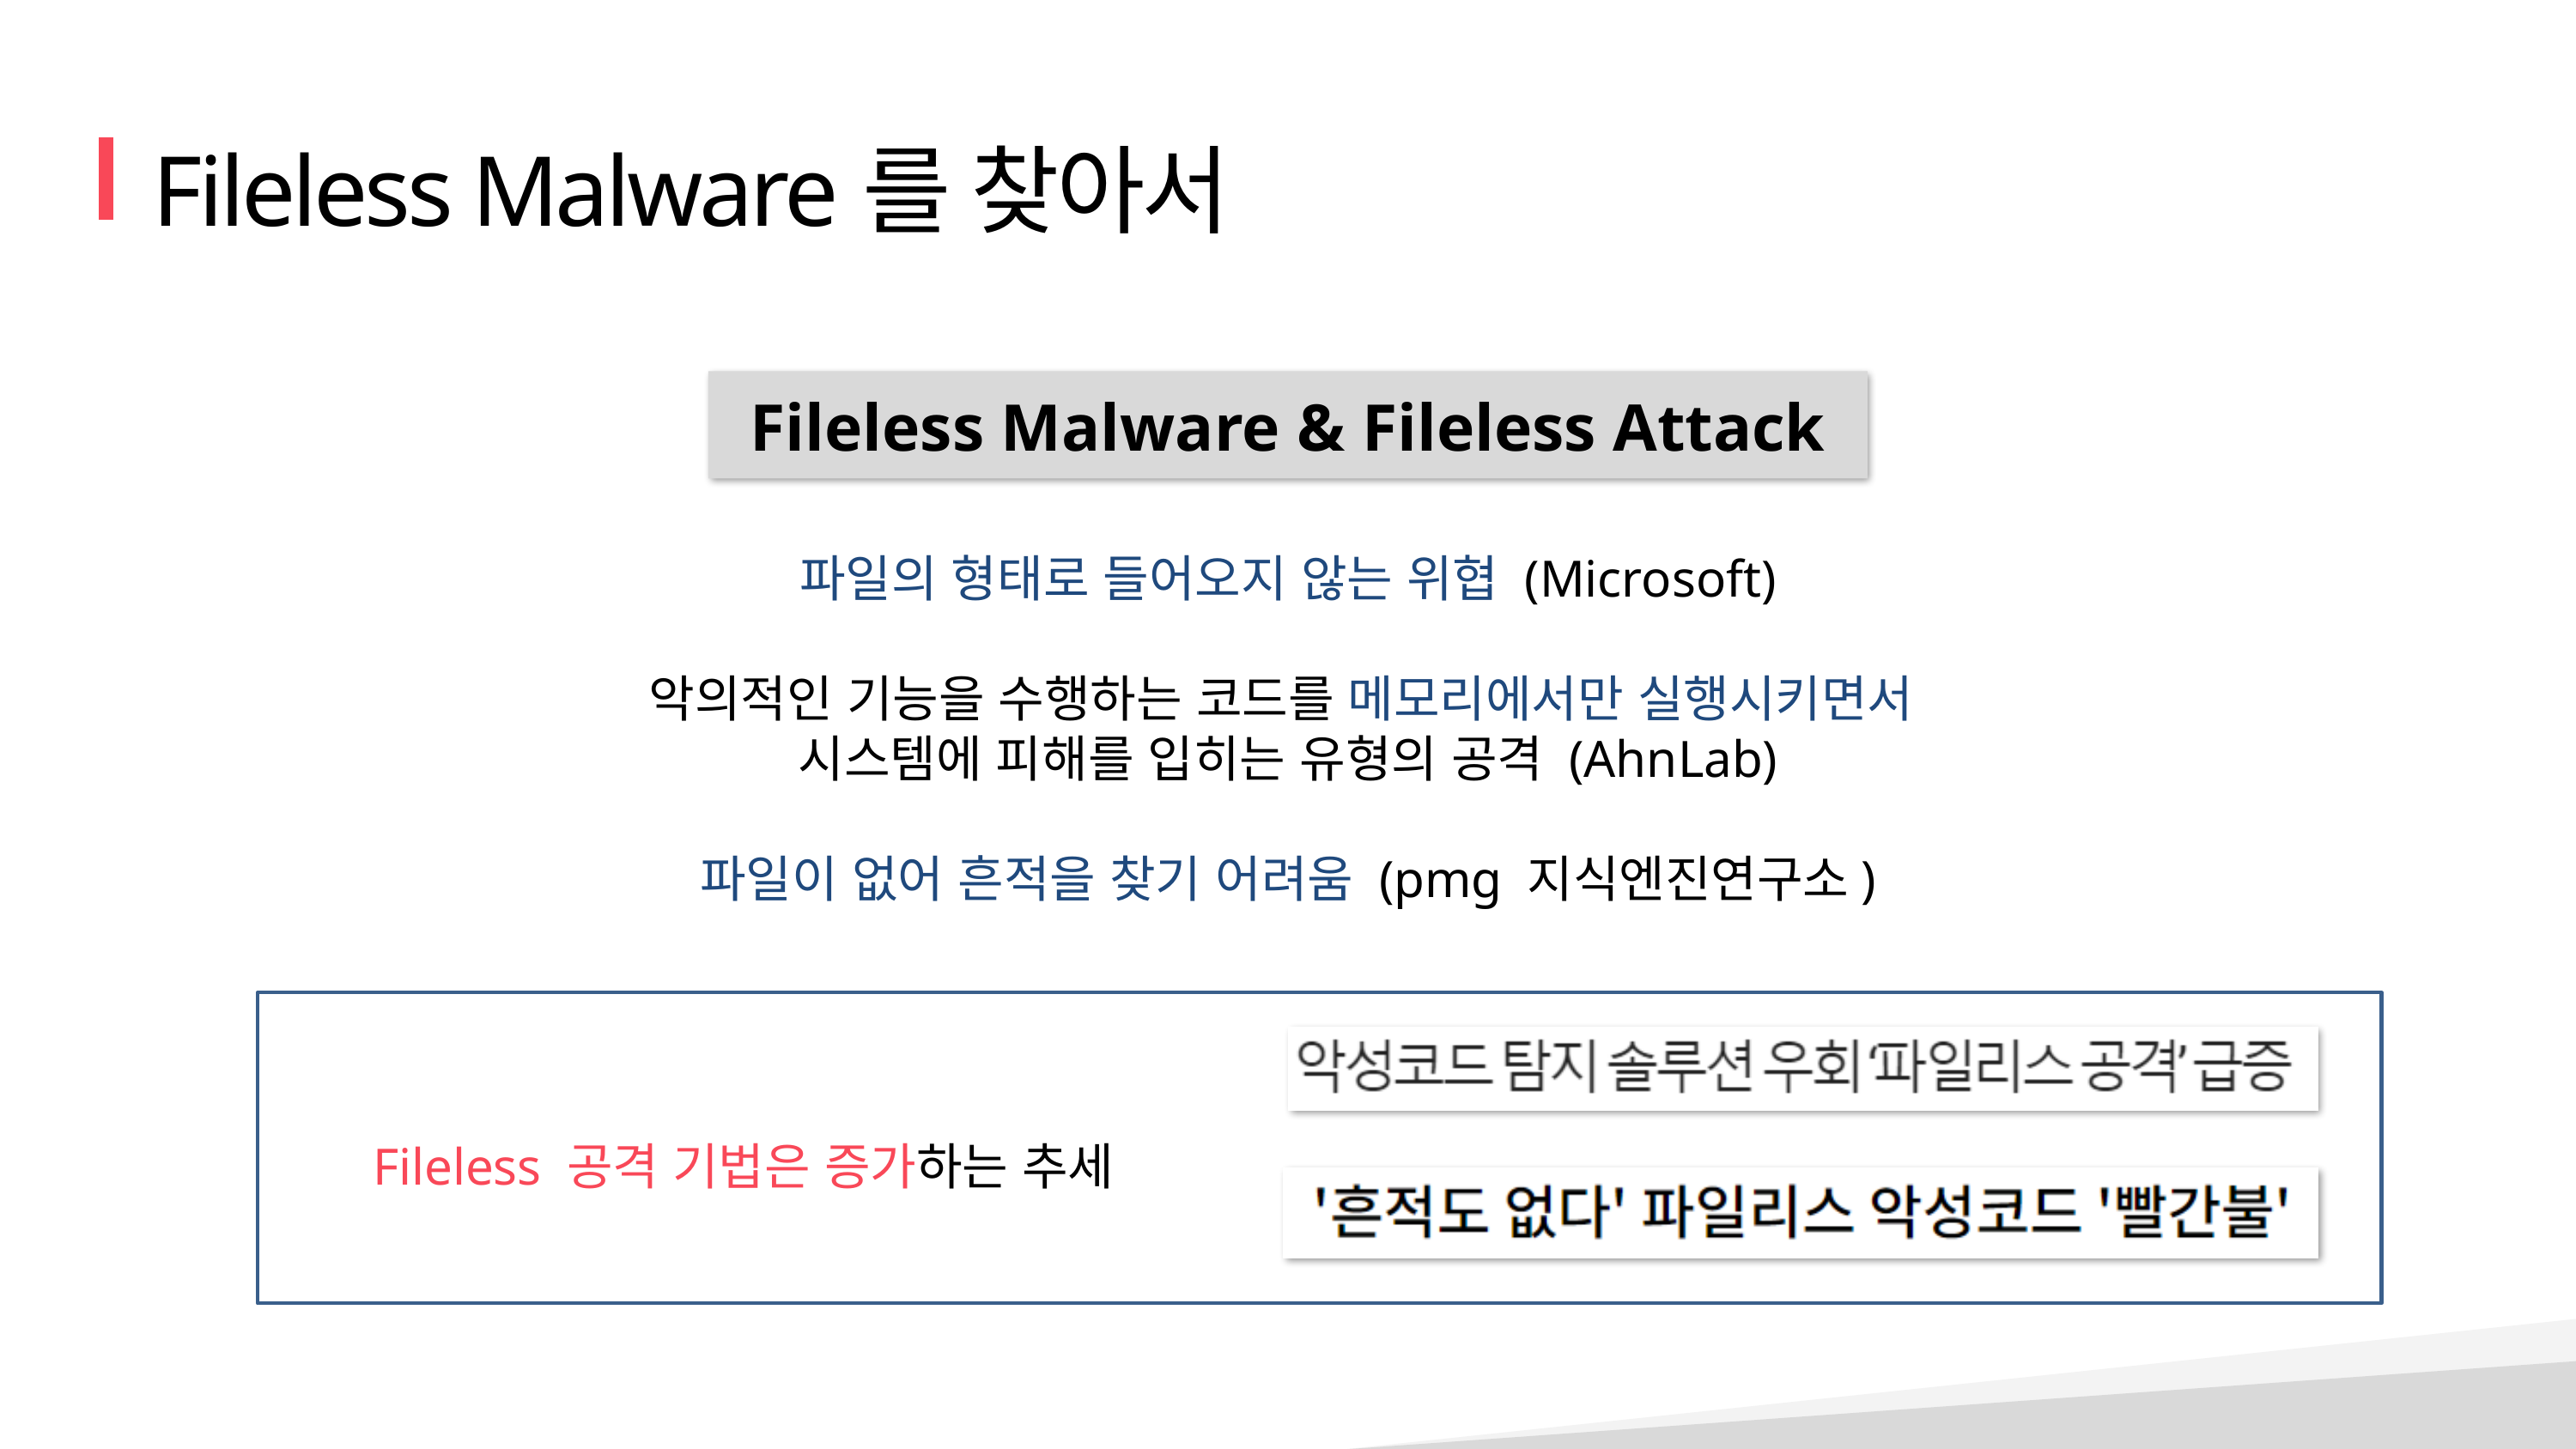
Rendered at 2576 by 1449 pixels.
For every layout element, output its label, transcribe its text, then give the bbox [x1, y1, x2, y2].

text_box 파일의 형태로 들어오지 않는 위협 (Microsoft) 악의적인 기능을 수행하는 코드를 메모리에서만 실행시키면서 시스템에 피해를 입히는 유형의 공격 (AhnLab) 파일이 없어 흔적을 찾기 어려움 (pmg 지식엔진연구소) [172, 480, 2404, 1089]
text_box Fileless Malware를 찾아서 [139, 123, 1589, 265]
picture [1287, 1027, 2319, 1111]
text_box Fileless 공격 기법은 증가하는 추세 [342, 1069, 1158, 1202]
picture [1282, 1167, 2319, 1259]
text_box Fileless Malware & Fileless Attack [707, 369, 1869, 481]
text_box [99, 137, 113, 220]
text_box 사이버 공격 중 파일리스 그래프 추이 [256, 1089, 2384, 1305]
